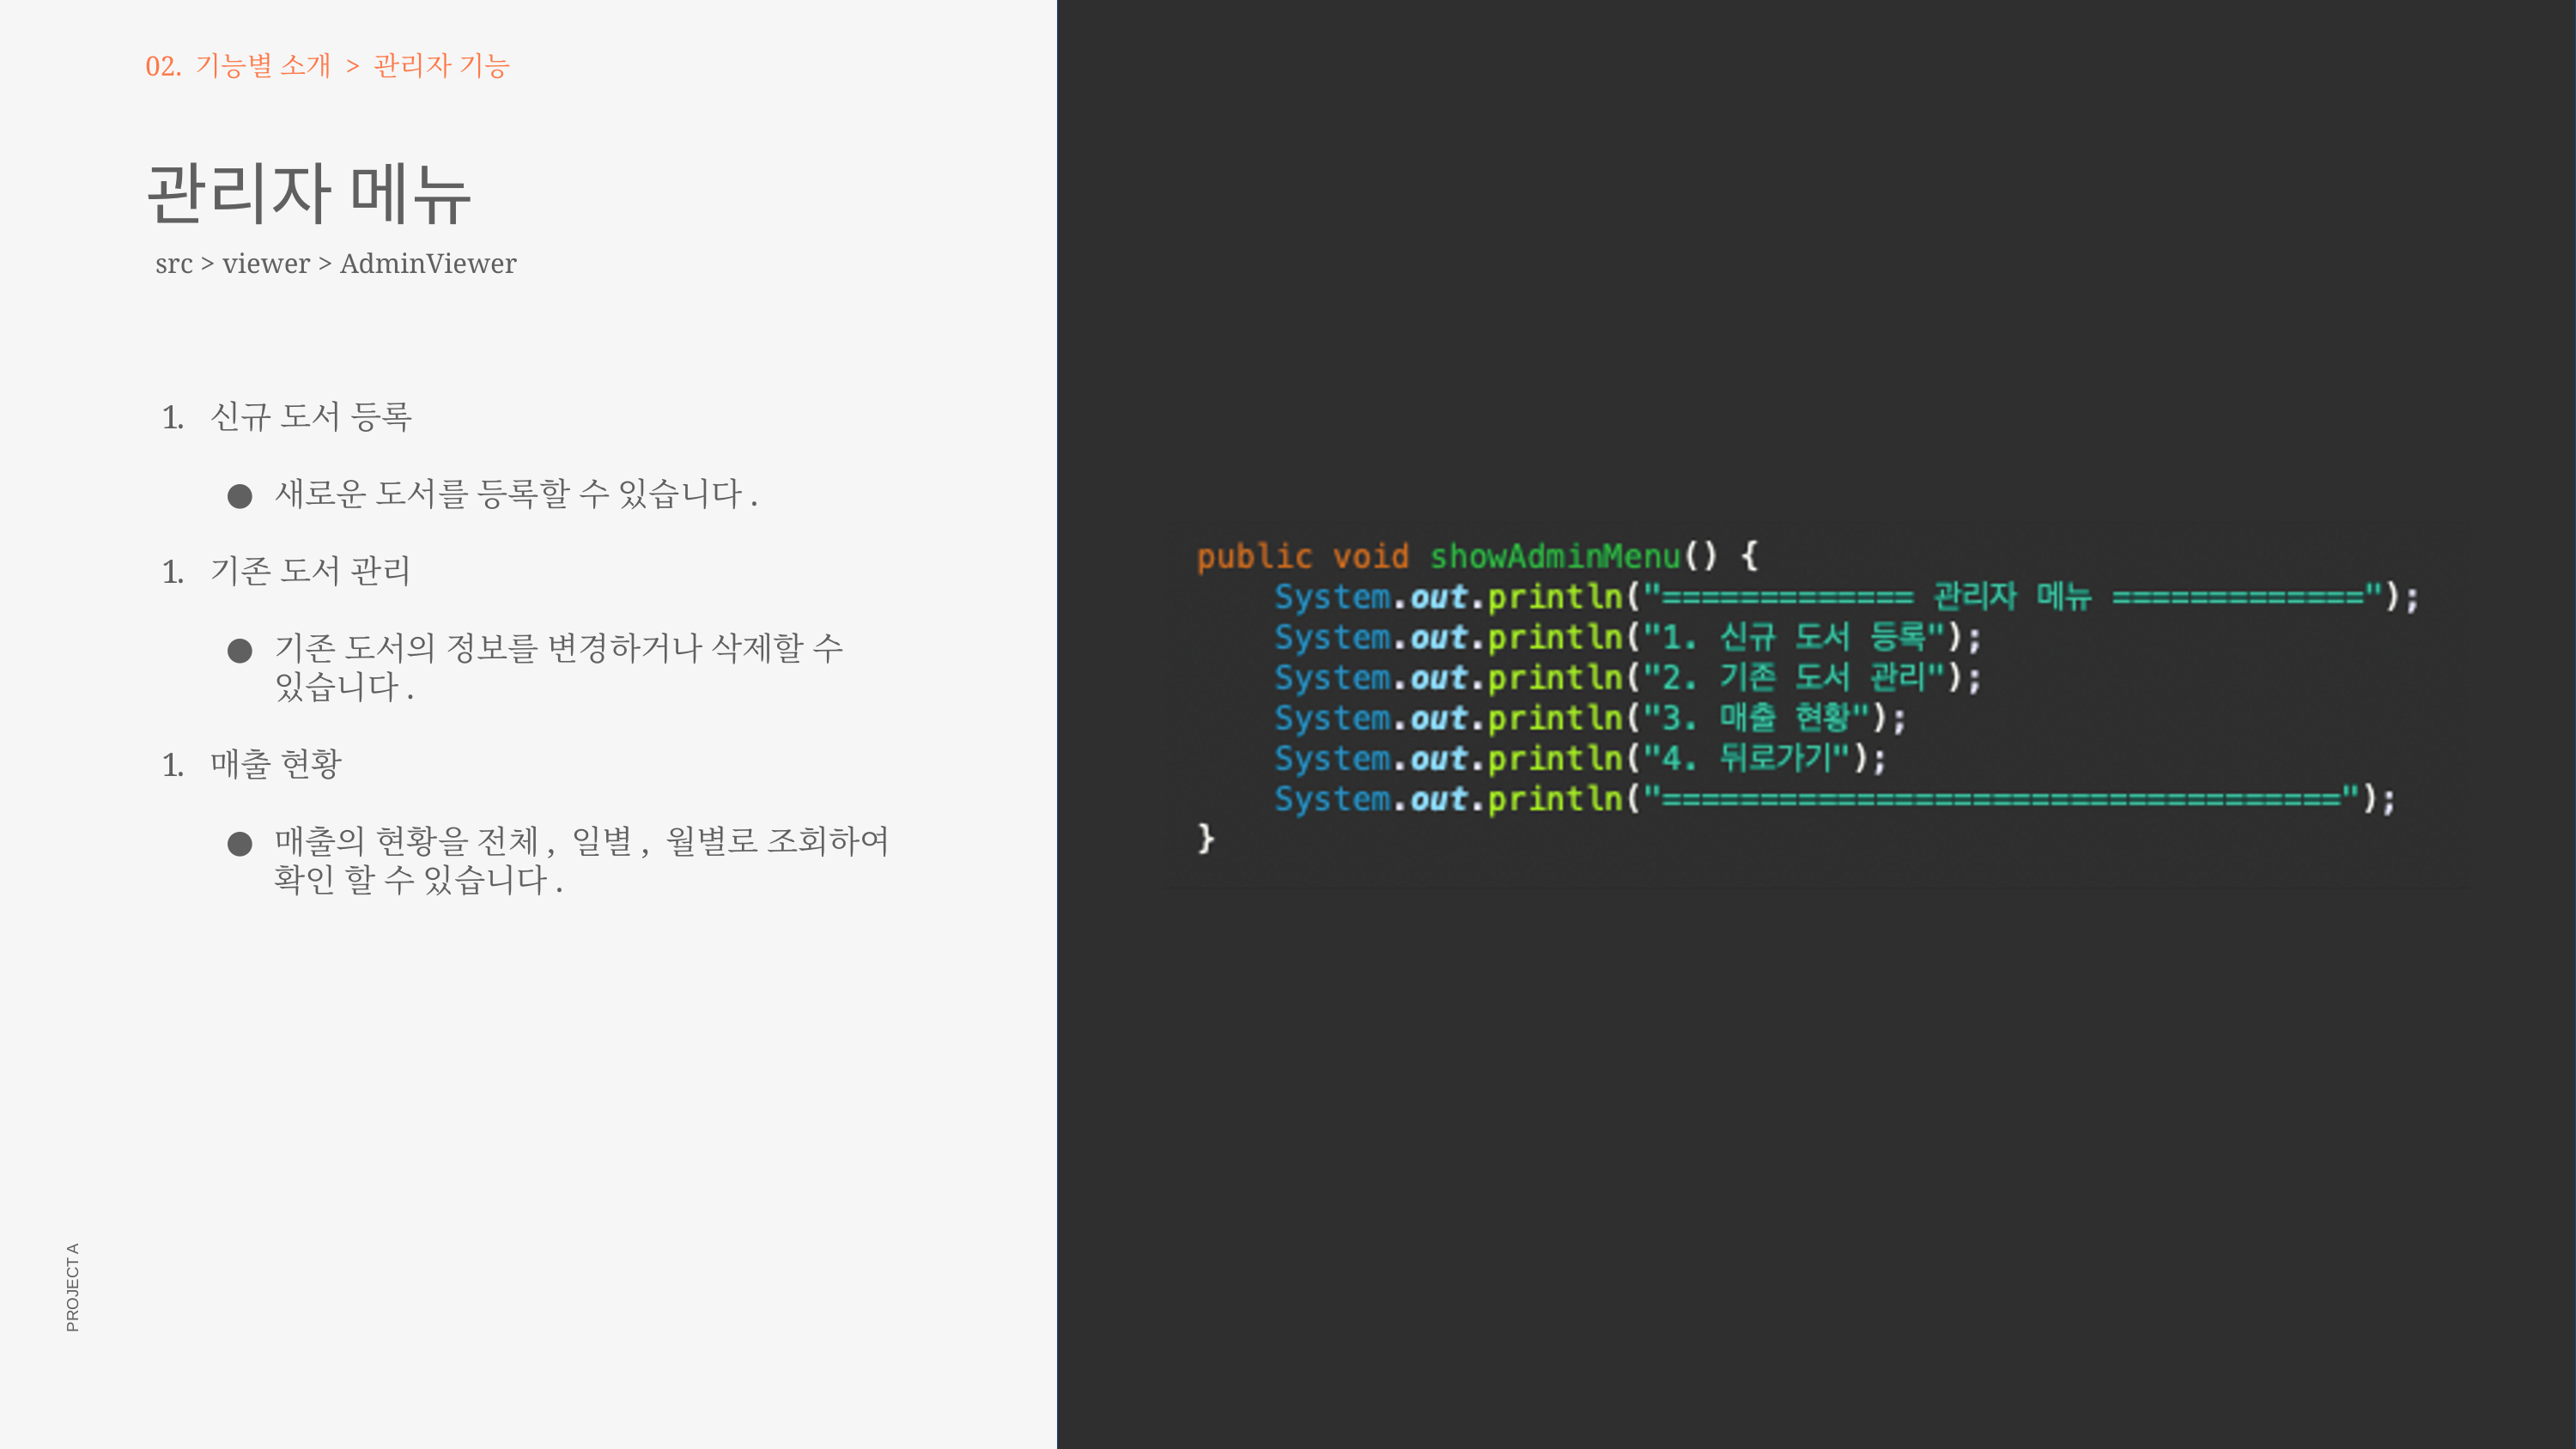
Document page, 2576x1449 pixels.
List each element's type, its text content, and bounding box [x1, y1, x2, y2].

text_box 신규 도서 등록 새로운 도서를 등록할 수 있습니다. 기존 도서 관리 기존 도서의 정보를 변경하거나 삭제할 수 있습니다. 매출 현황 매출의 현황을 전체, 일별, 월별로 조회하여 확인 할 수 있습니다. [132, 390, 916, 944]
text_box 02. 기능별 소개 > 관리자 기능 [132, 42, 644, 88]
text_box [1057, 0, 2576, 1449]
text_box PROJECT A [55, 966, 88, 1346]
text_box 관리자 메뉴 [132, 144, 916, 239]
picture [1163, 521, 2470, 889]
text_box src > viewer > AdminViewer [143, 240, 952, 286]
text_box [0, 0, 1057, 1449]
